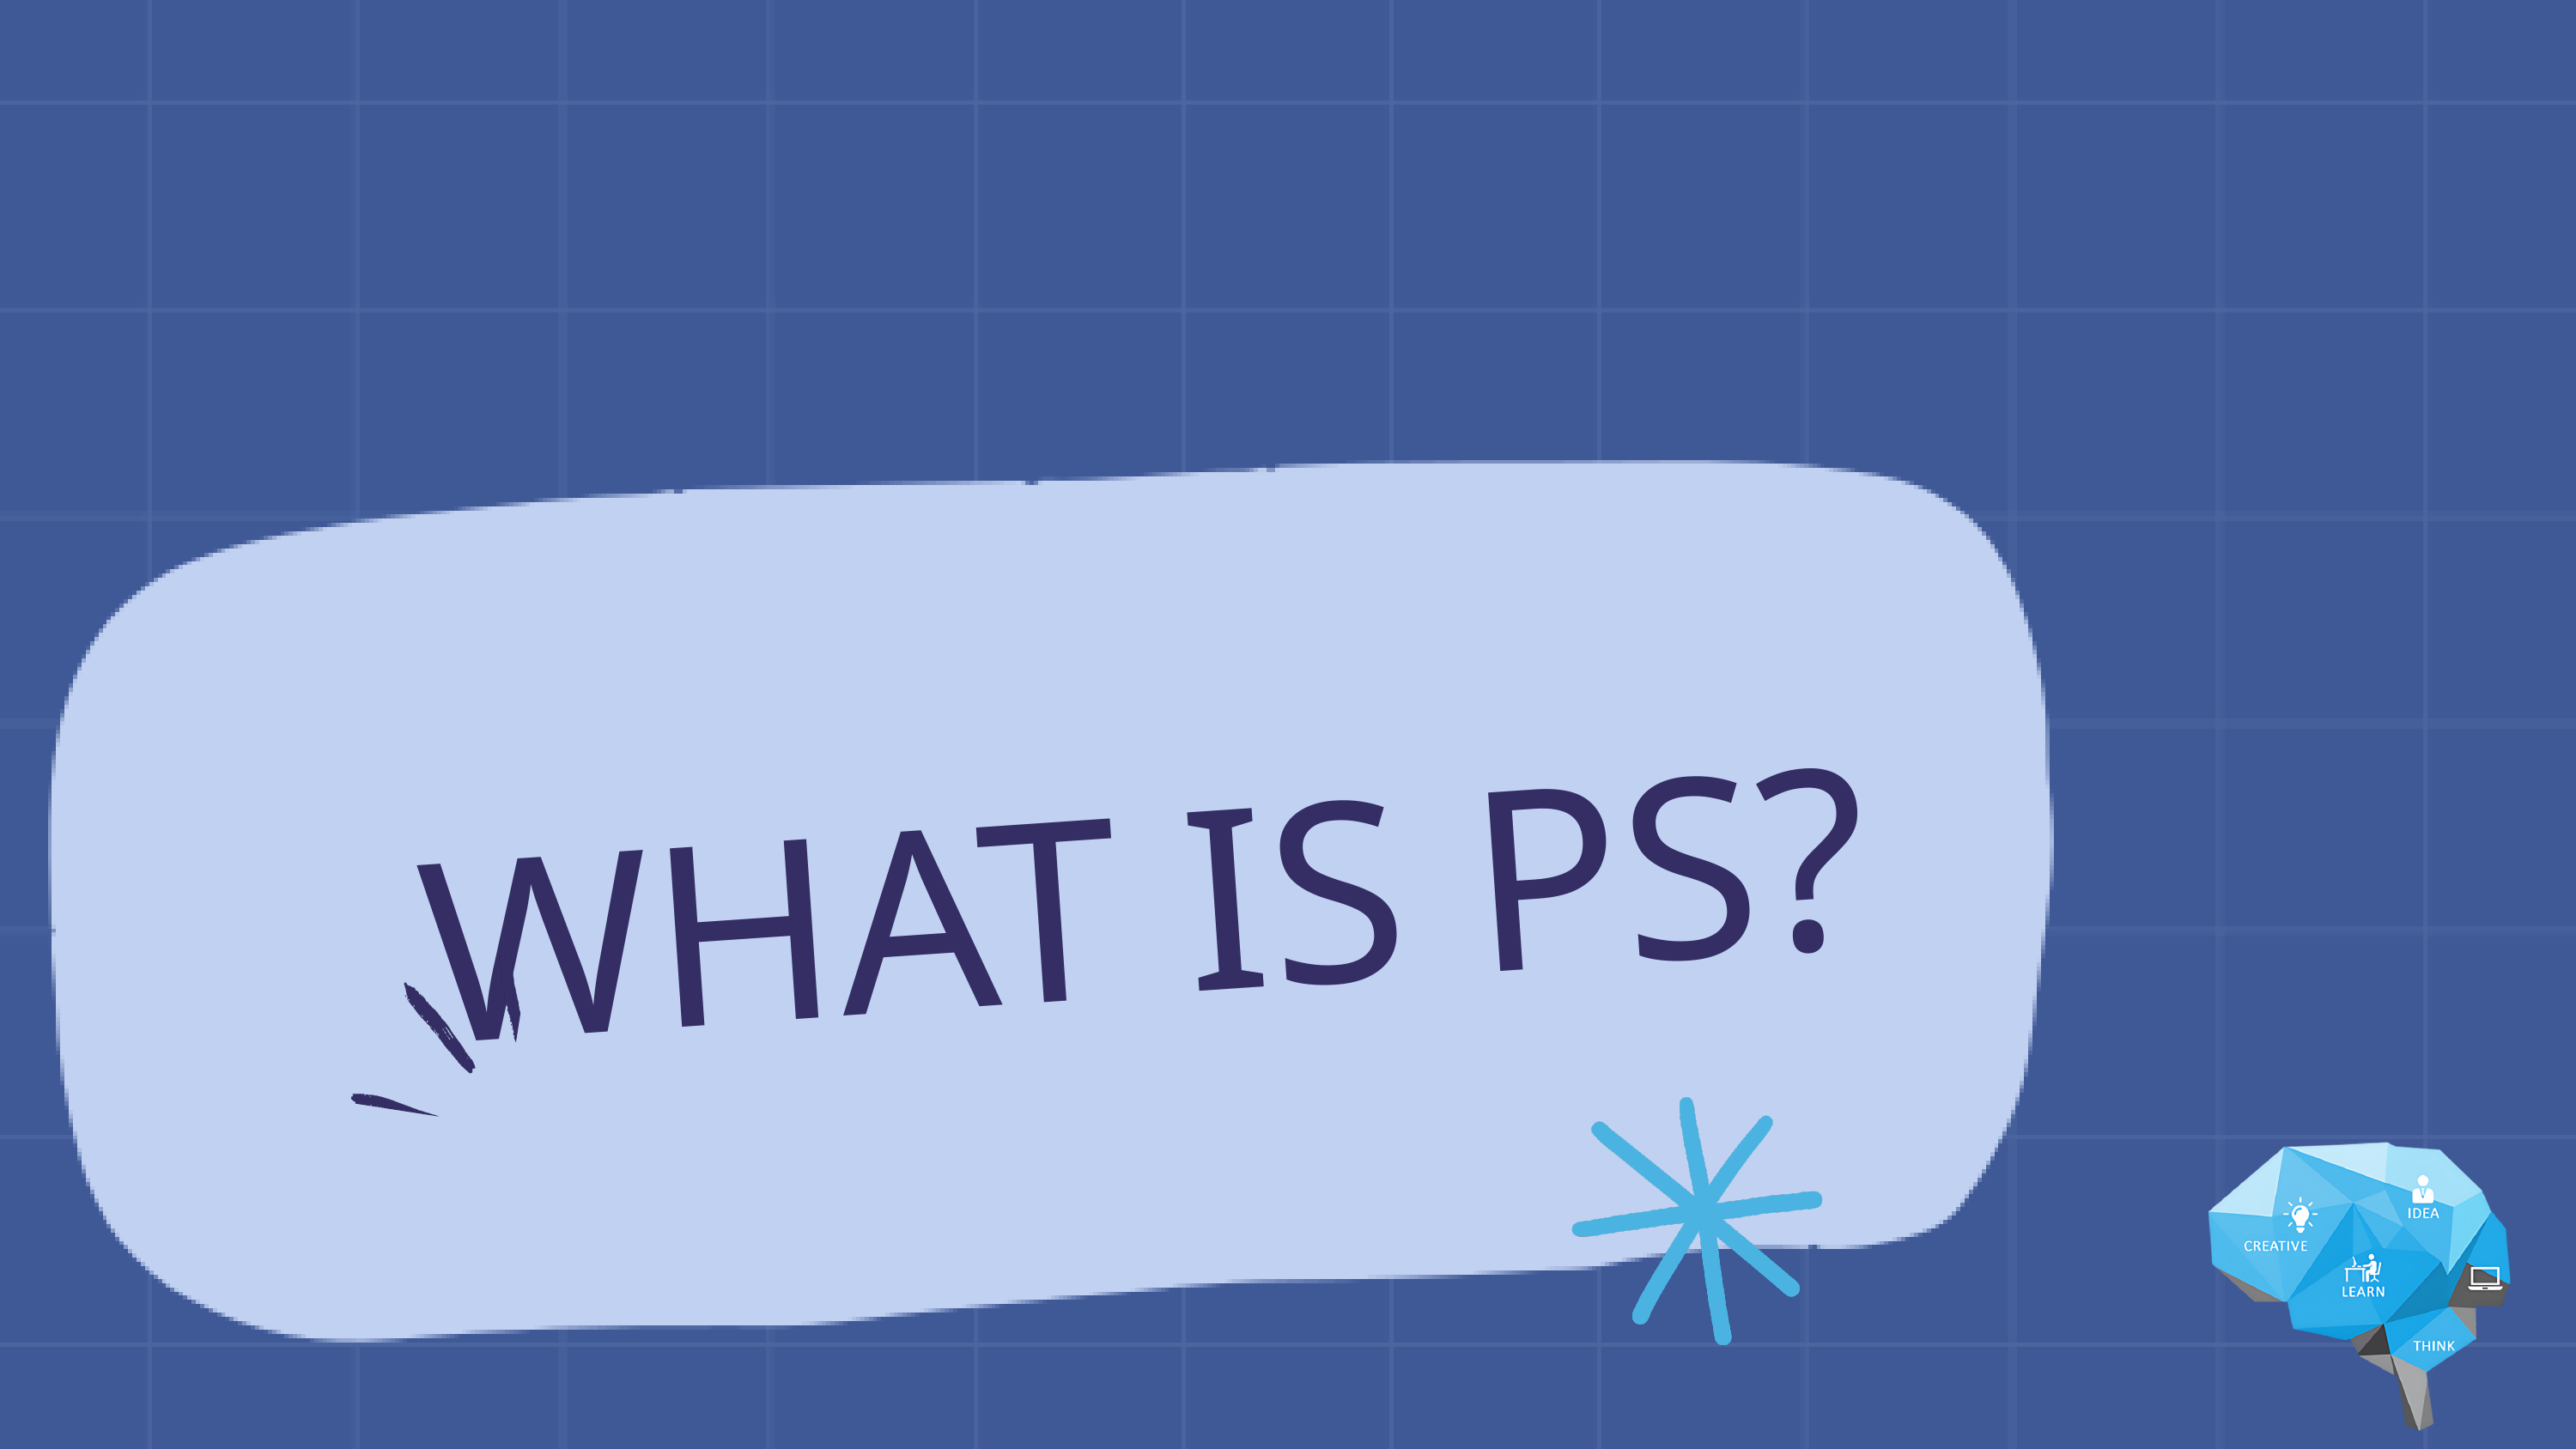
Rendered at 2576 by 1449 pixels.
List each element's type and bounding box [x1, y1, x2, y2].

text_box [0, 0, 2576, 1449]
